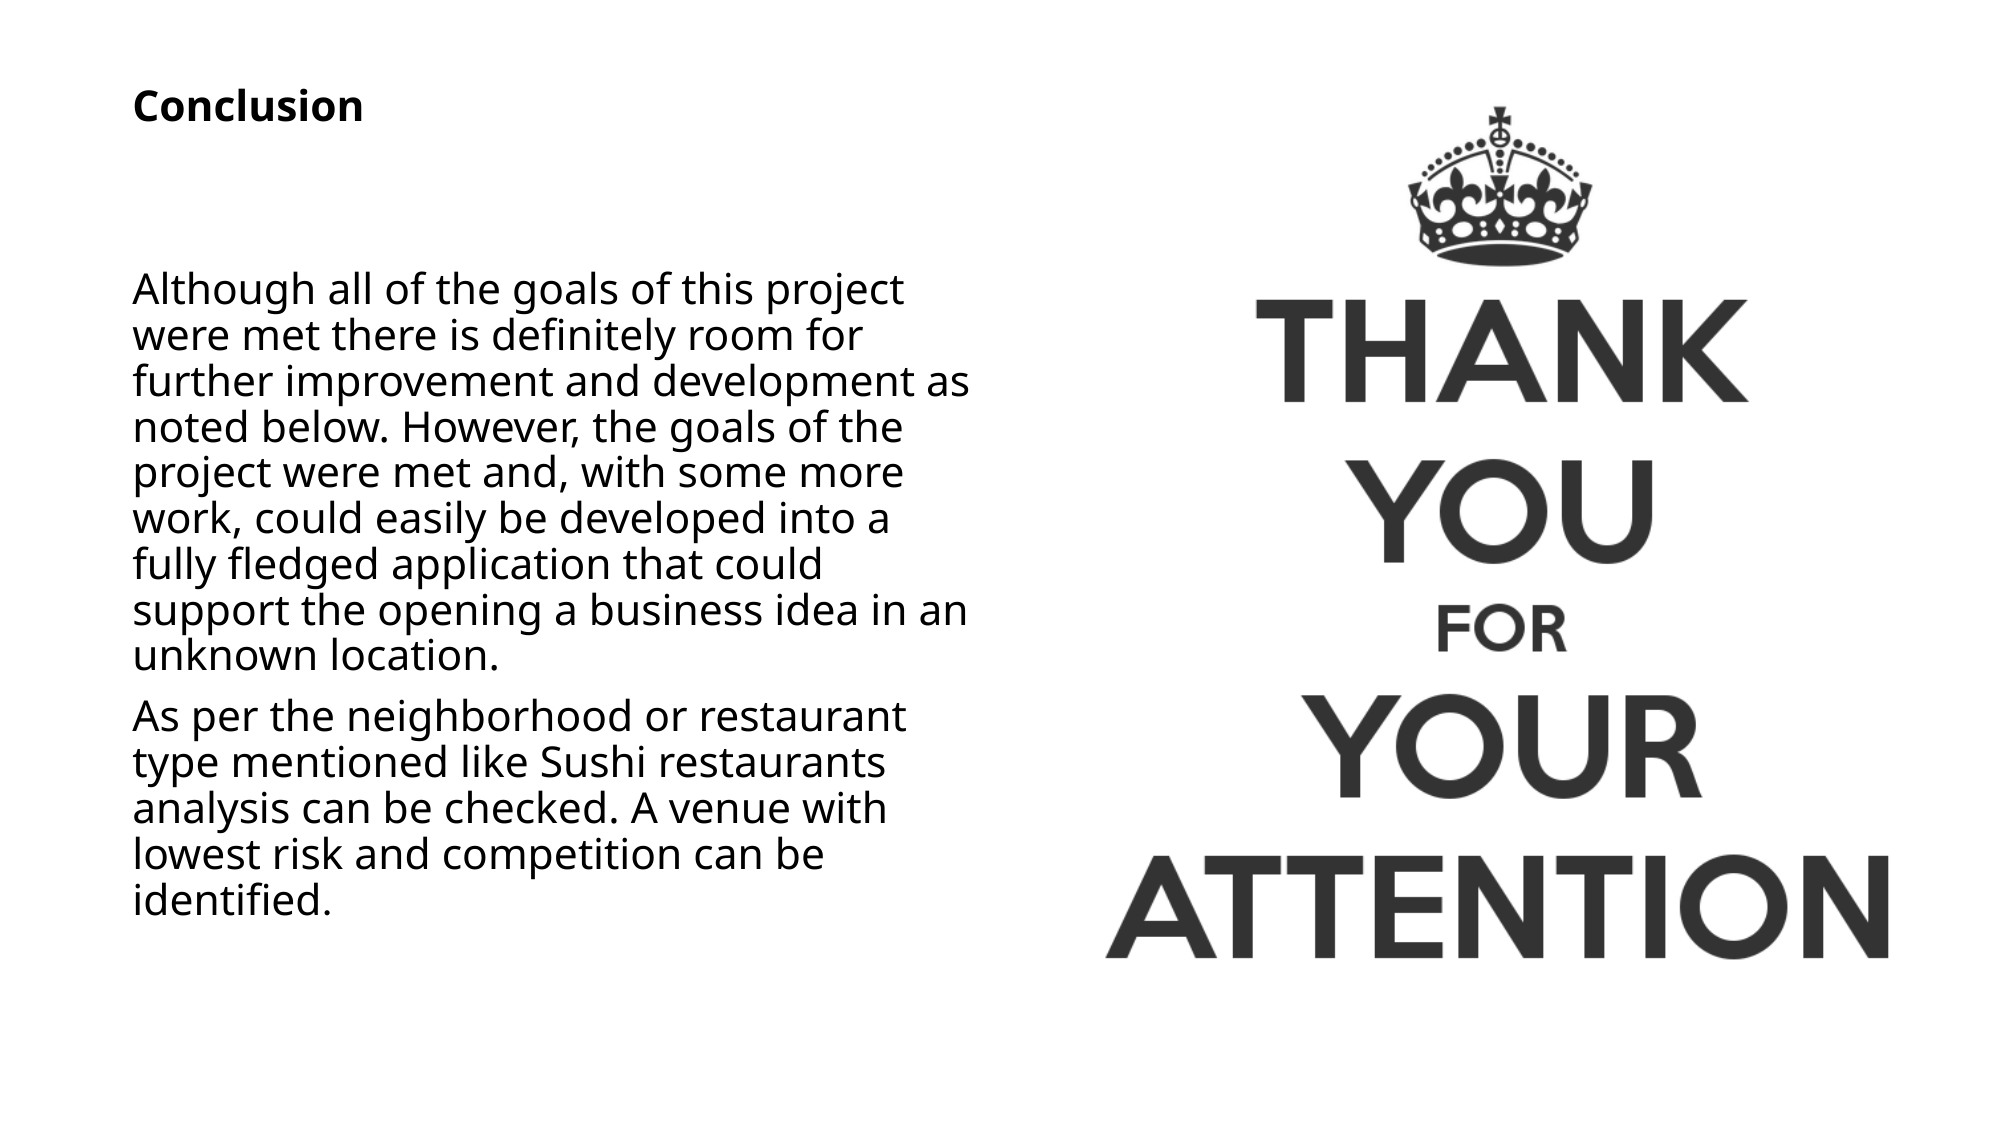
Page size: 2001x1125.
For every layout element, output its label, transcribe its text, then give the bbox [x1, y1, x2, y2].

list Conclusion Although all of the goals of this project were met there is definitely room for further improvement and development as noted below. However, the goals of the project were met and, with some more work, could easily be developed into a fully fledged application that could support the opening a business idea in an unknown location. As per the neighborhood or restaurant type mentioned like Sushi restaurants analysis can be checked. A venue with lowest risk and competition can be identified. [117, 77, 990, 934]
picture [1103, 77, 1899, 1006]
